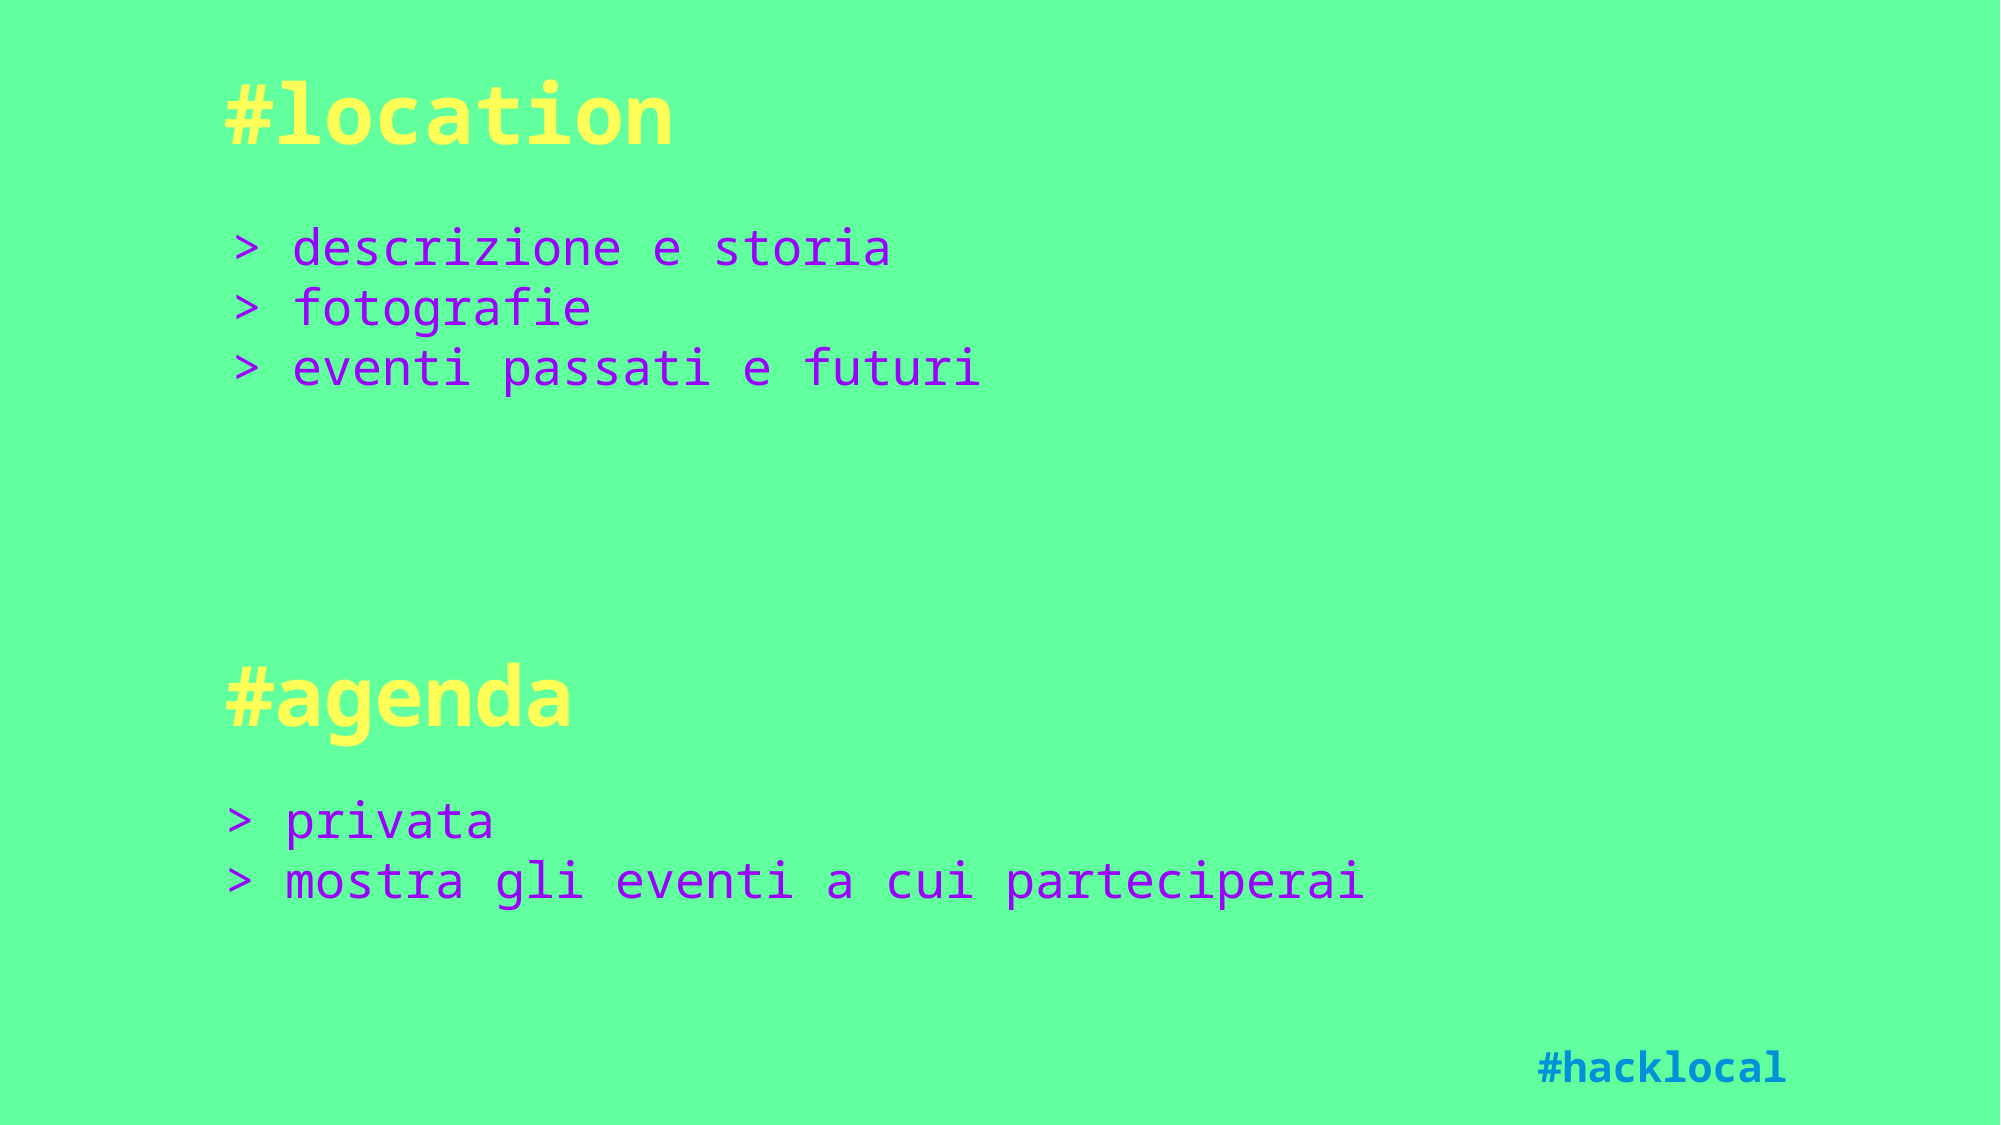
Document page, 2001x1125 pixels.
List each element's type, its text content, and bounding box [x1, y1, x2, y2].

text_box > descrizione e storia > fotografie > eventi passati e futuri [217, 207, 998, 403]
text_box > privata > mostra gli eventi a cui parteciperai [210, 780, 1406, 916]
footer #hacklocal [1325, 1036, 2000, 1097]
text_box #location [209, 53, 690, 169]
text_box #agenda [210, 635, 590, 751]
